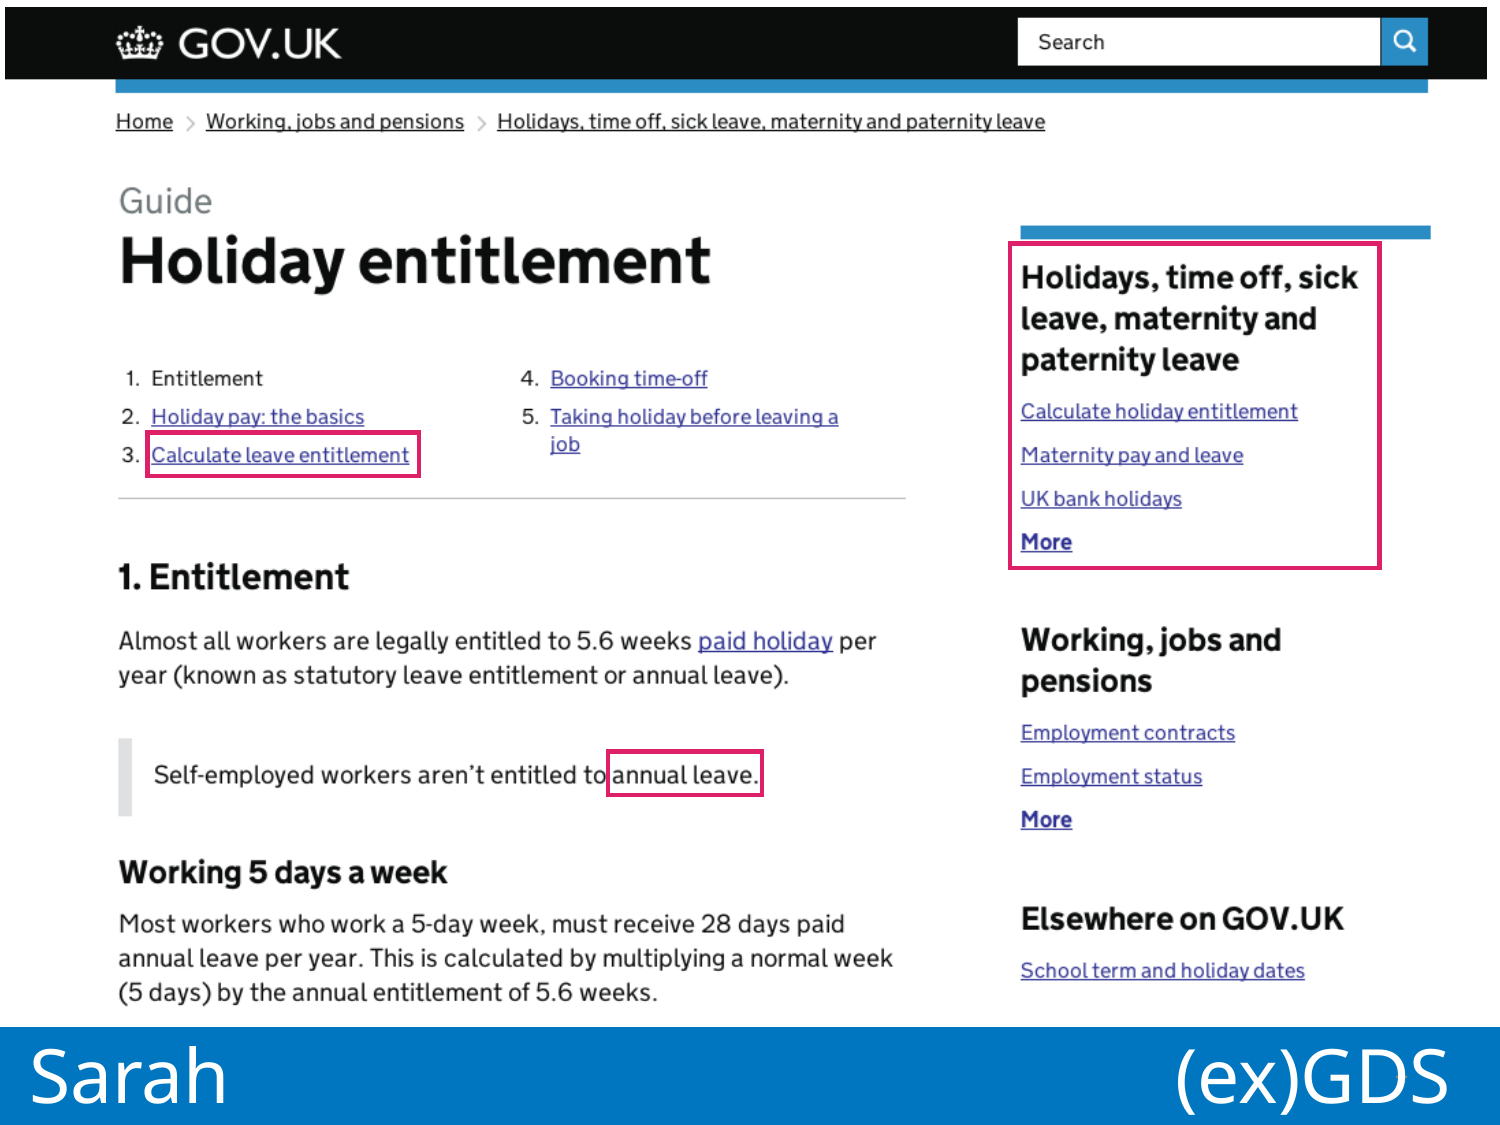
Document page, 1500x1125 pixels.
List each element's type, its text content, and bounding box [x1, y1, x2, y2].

text_box (ex)GDS [1175, 1029, 1500, 1119]
text_box Sarah [29, 1029, 321, 1119]
text_box [0, 1027, 1500, 1125]
picture [5, 6, 1487, 1012]
